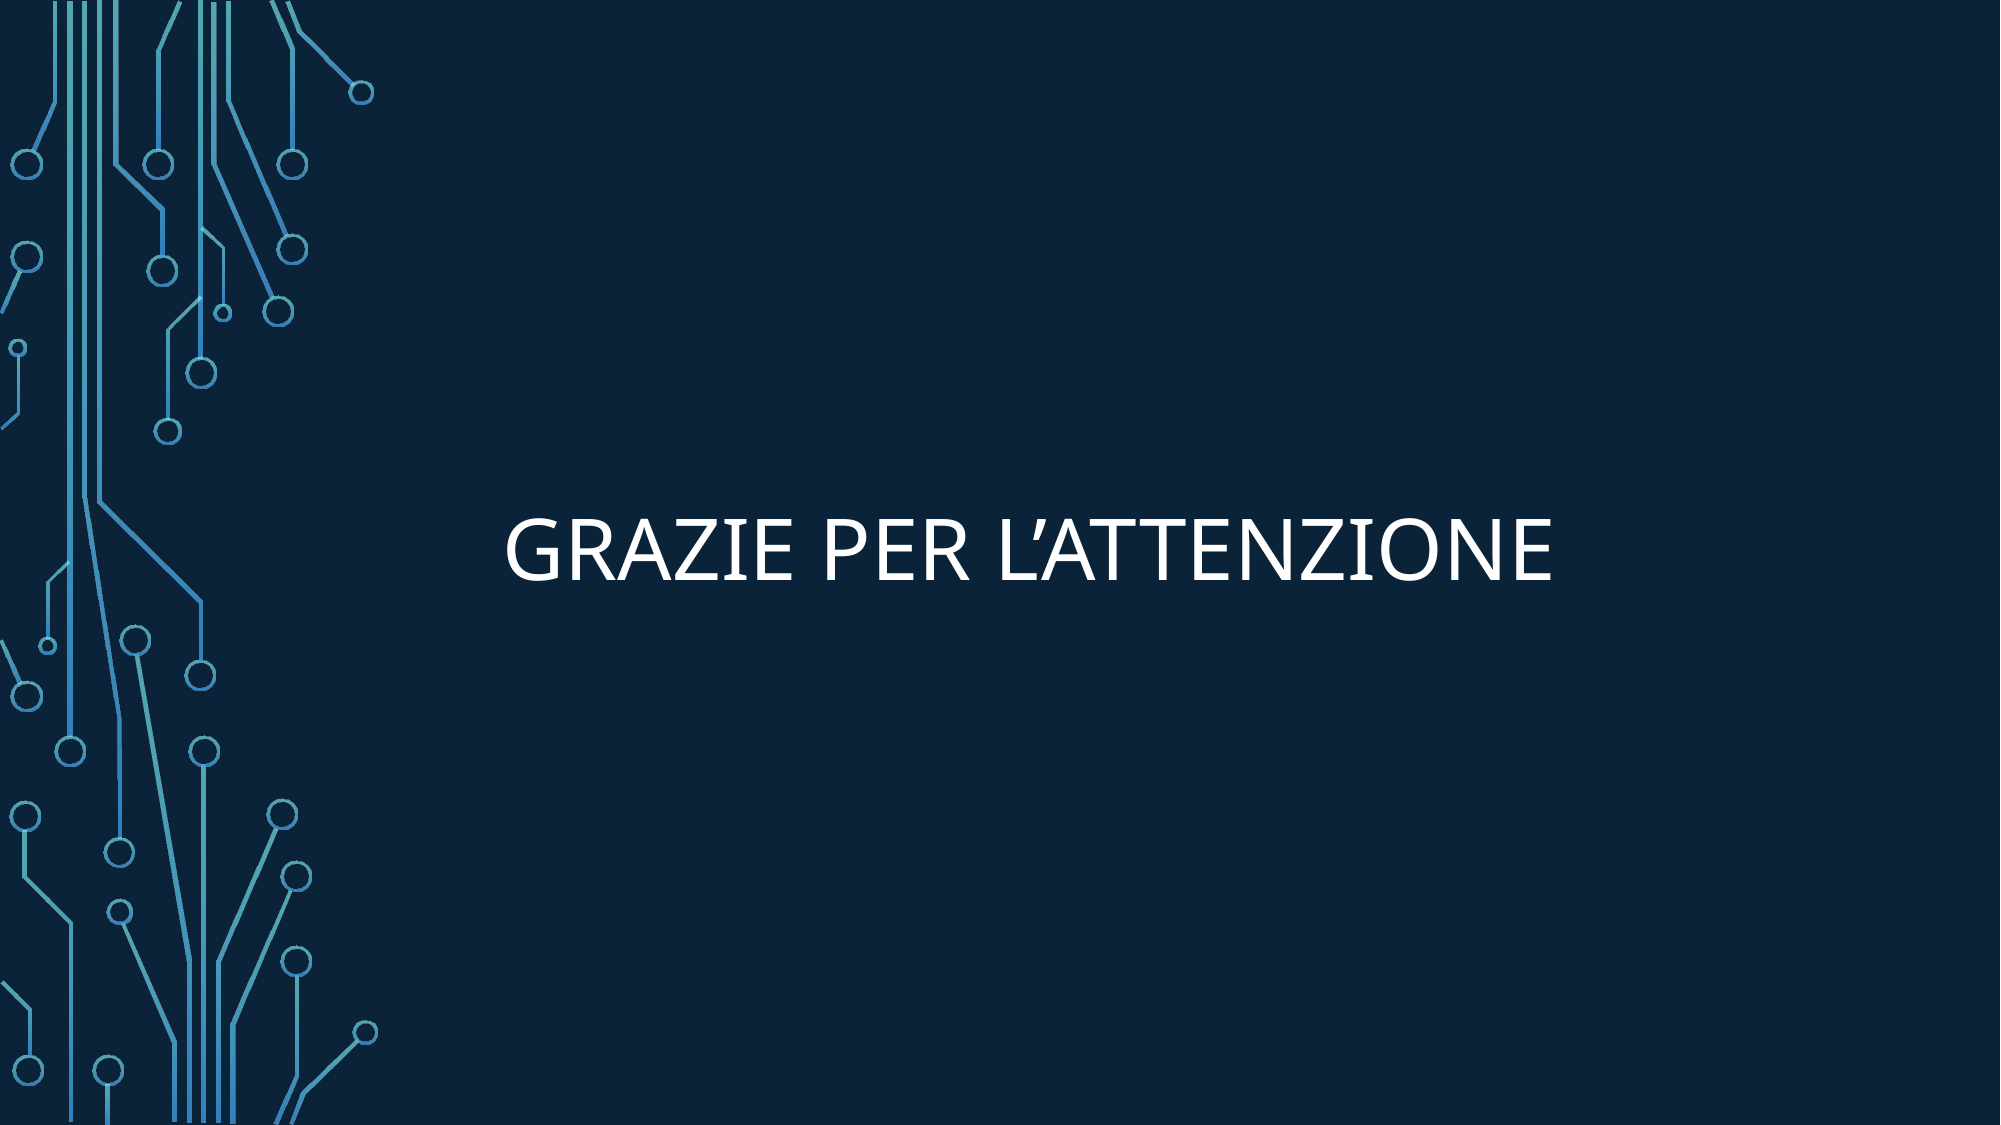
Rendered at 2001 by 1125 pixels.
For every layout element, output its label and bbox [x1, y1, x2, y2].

text_box [0, 0, 379, 1125]
picture [379, 0, 2000, 1125]
